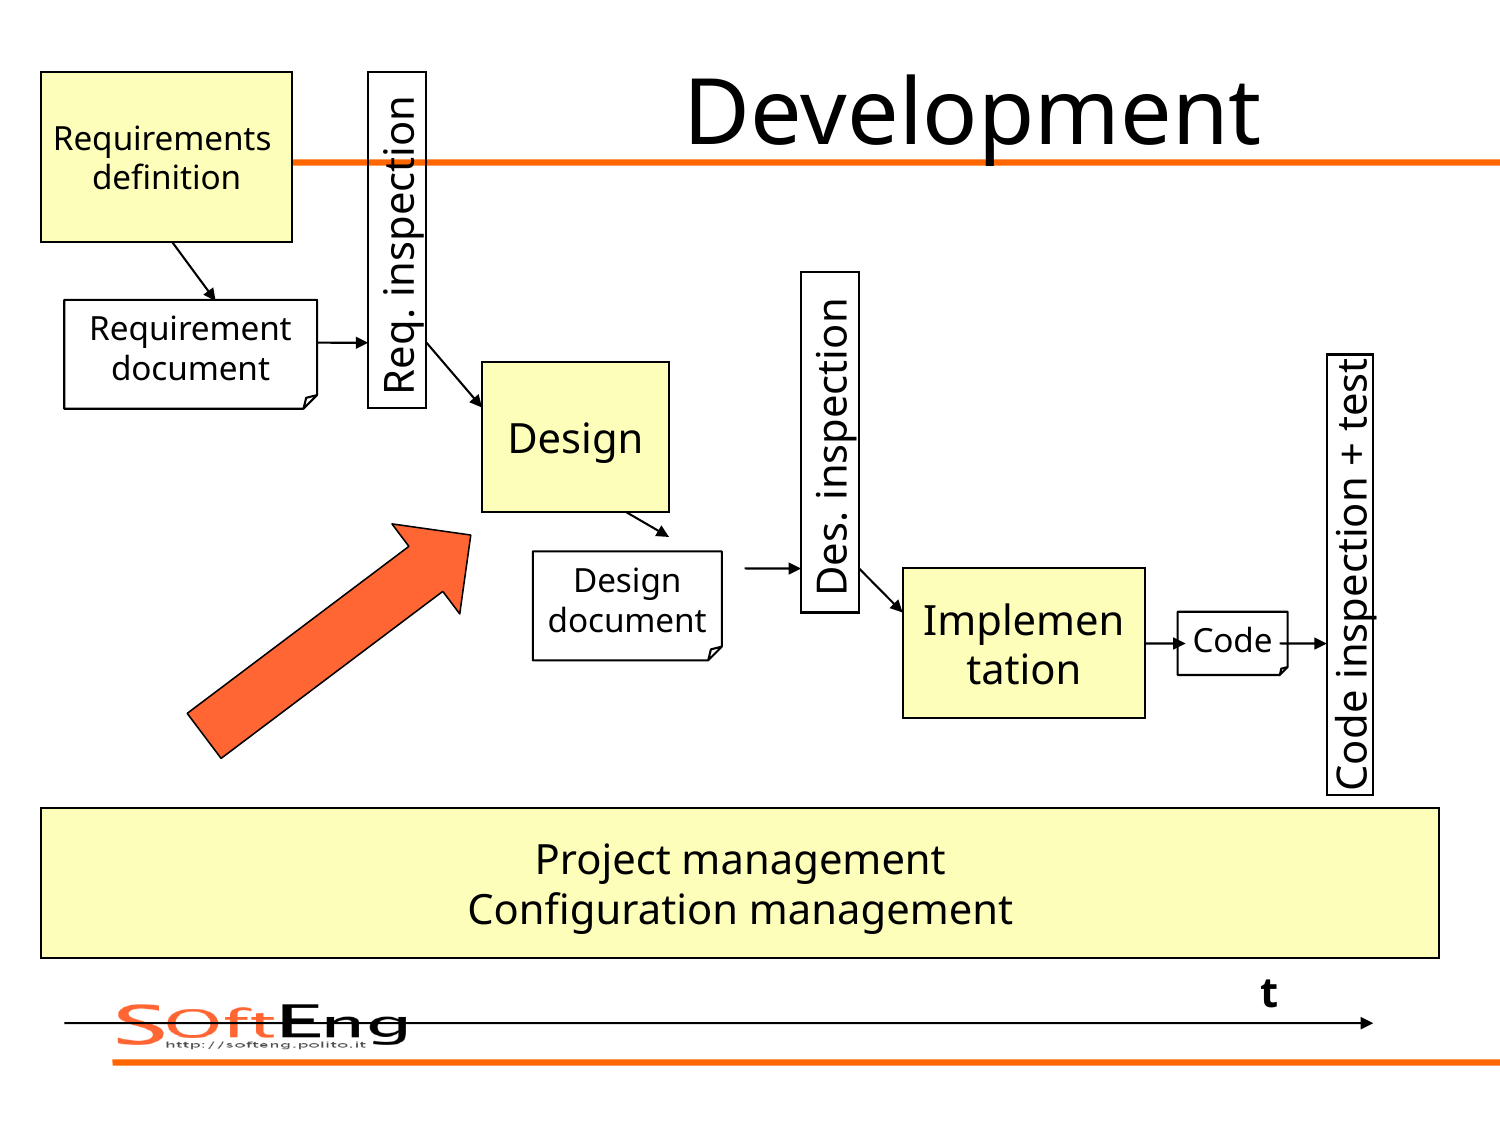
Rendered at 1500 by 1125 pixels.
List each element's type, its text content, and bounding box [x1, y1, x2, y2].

text_box Implemen tation [902, 568, 1145, 719]
text_box [172, 241, 216, 302]
text_box Code inspection + test [1326, 354, 1374, 796]
text_box [1145, 637, 1186, 650]
text_box Req. inspection [368, 71, 427, 408]
picture [112, 1024, 413, 1056]
text_box [317, 336, 369, 349]
text_box [64, 1016, 1374, 1030]
text_box Requirement document [64, 299, 318, 409]
title Development [669, 59, 1374, 157]
picture [112, 993, 413, 1023]
text_box [744, 562, 802, 575]
text_box Code [1177, 611, 1288, 676]
text_box [187, 523, 471, 759]
text_box [625, 511, 669, 537]
text_box t [1211, 958, 1327, 1023]
text_box [859, 568, 903, 613]
text_box Design document [532, 551, 722, 661]
text_box Des. inspection [801, 271, 860, 613]
text_box Project management Configuration management [41, 807, 1439, 958]
text_box Design [481, 361, 669, 512]
text_box [426, 342, 483, 408]
text_box Requirements definition [41, 71, 293, 242]
text_box [1279, 637, 1327, 650]
